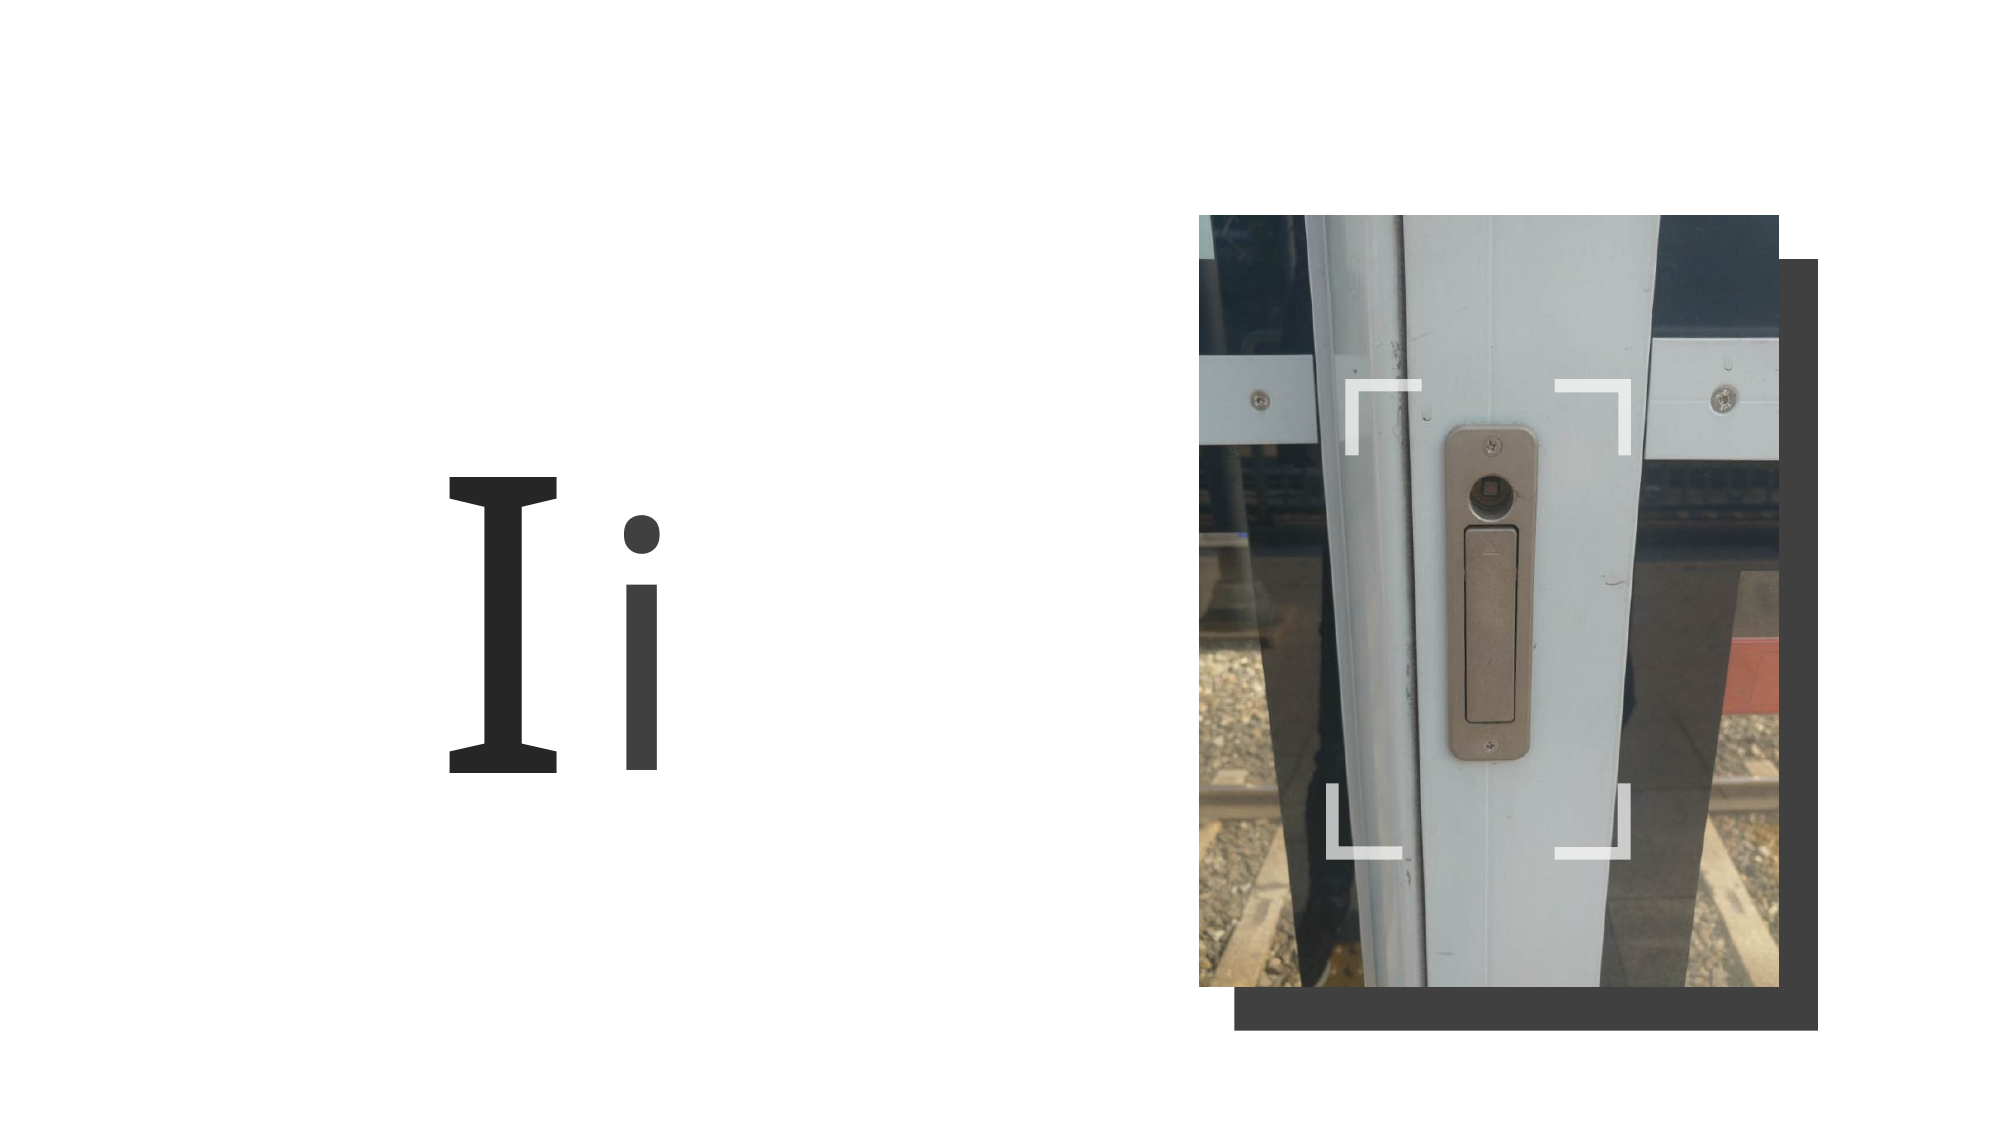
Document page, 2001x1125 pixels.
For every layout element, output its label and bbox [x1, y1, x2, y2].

text_box [1233, 258, 1819, 1032]
picture [1199, 215, 1779, 987]
text_box [429, 351, 705, 870]
